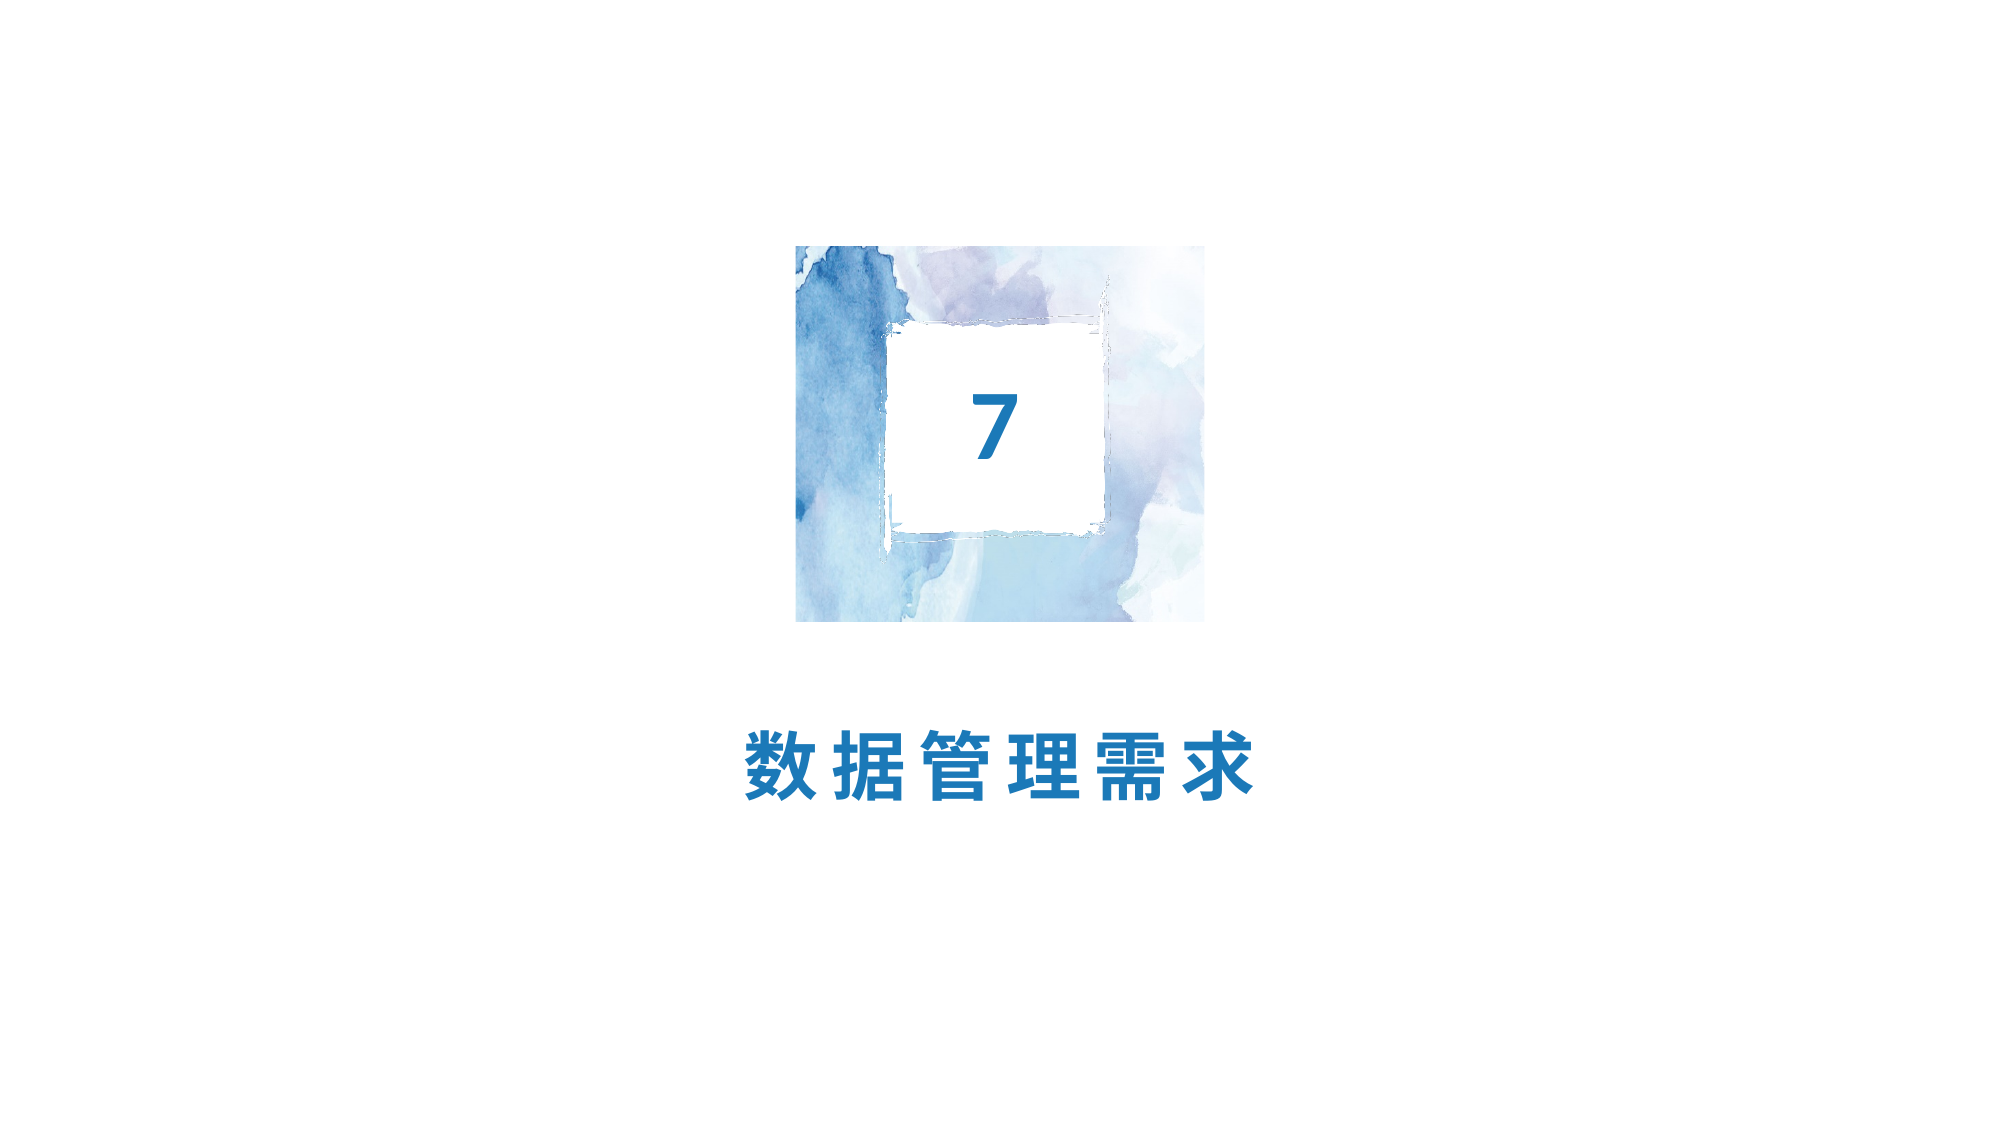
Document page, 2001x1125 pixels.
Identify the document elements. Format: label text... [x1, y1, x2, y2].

text_box 数据管理需求 [728, 711, 1272, 817]
picture [878, 275, 1111, 564]
text_box [794, 245, 1205, 622]
